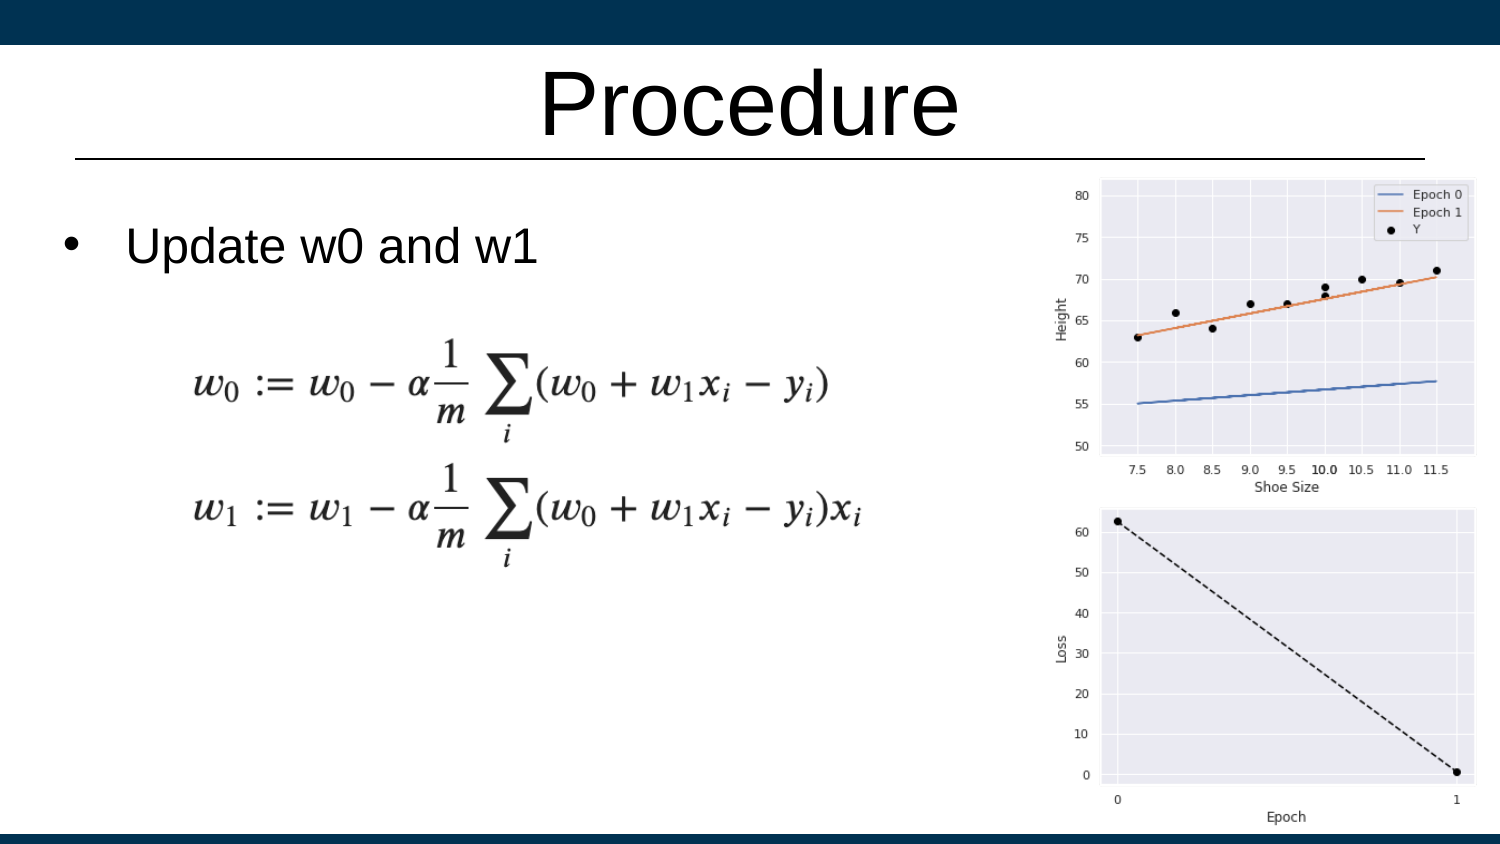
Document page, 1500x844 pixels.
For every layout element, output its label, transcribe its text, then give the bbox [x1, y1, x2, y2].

picture [1047, 171, 1481, 834]
list Update w0 and w1 [35, 196, 918, 754]
picture [181, 318, 872, 583]
title Procedure [75, 28, 1425, 169]
